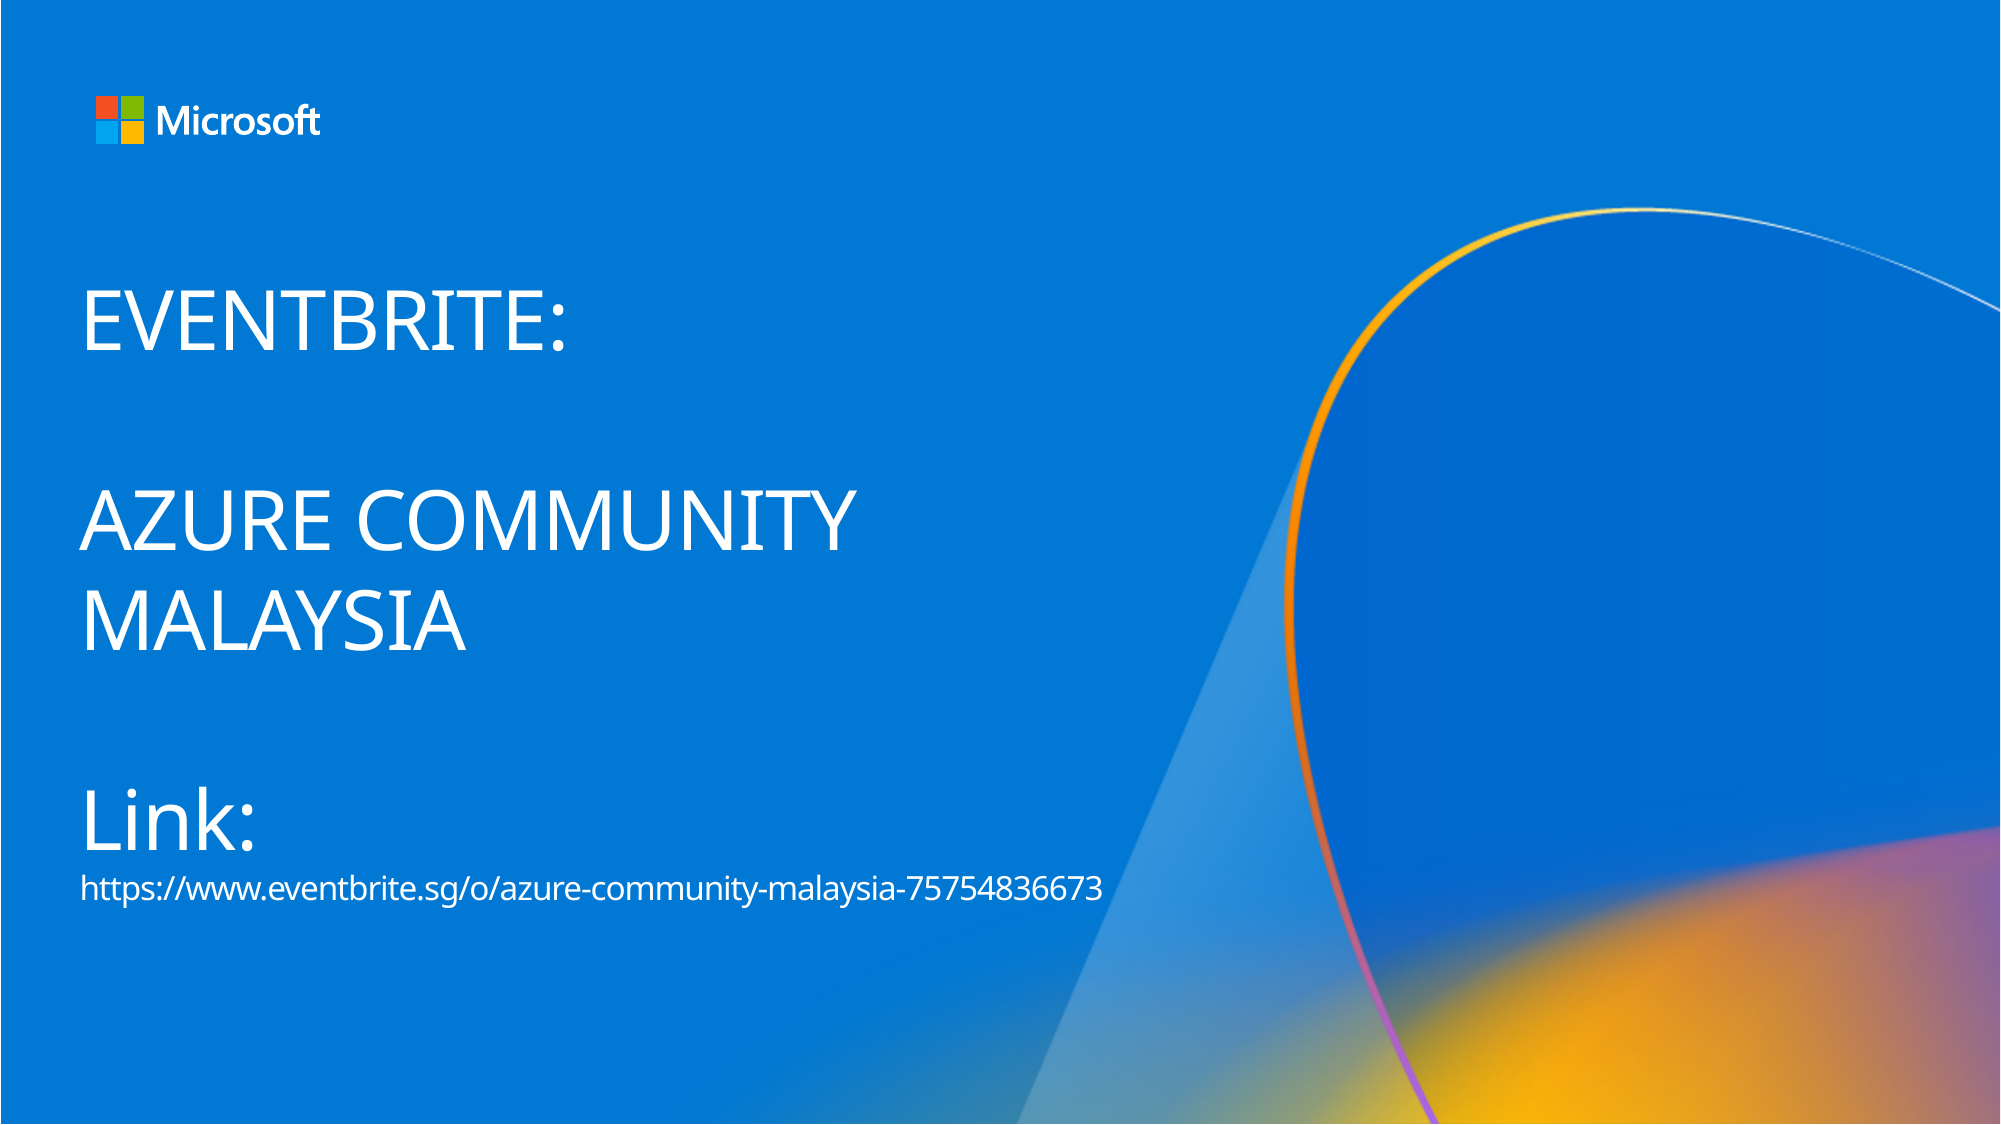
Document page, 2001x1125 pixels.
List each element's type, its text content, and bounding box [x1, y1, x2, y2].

picture [0, 0, 2001, 1125]
title EVENTBRITE: AZURE COMMUNITY MALAYSIA Link: https://www.eventbrite.sg/o/azure-community-malaysia-75754836673 [79, 267, 1246, 914]
